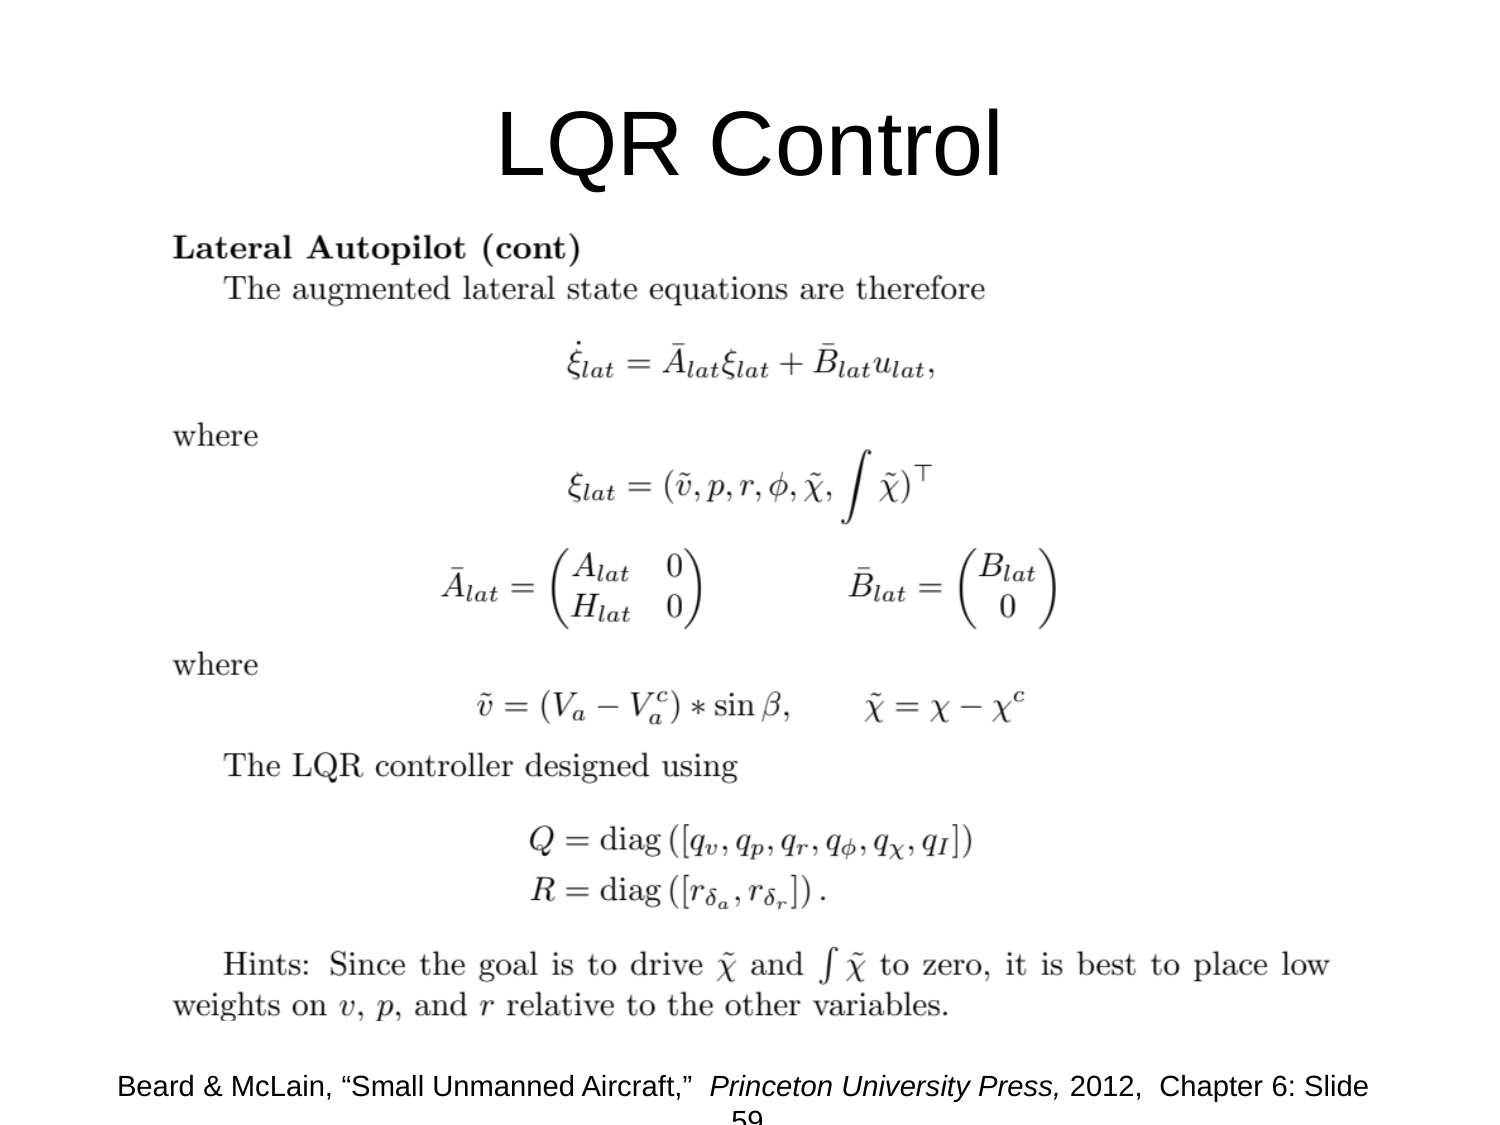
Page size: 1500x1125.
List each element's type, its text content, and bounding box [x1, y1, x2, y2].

title LQR Control [74, 44, 1426, 233]
picture [144, 232, 1356, 1021]
